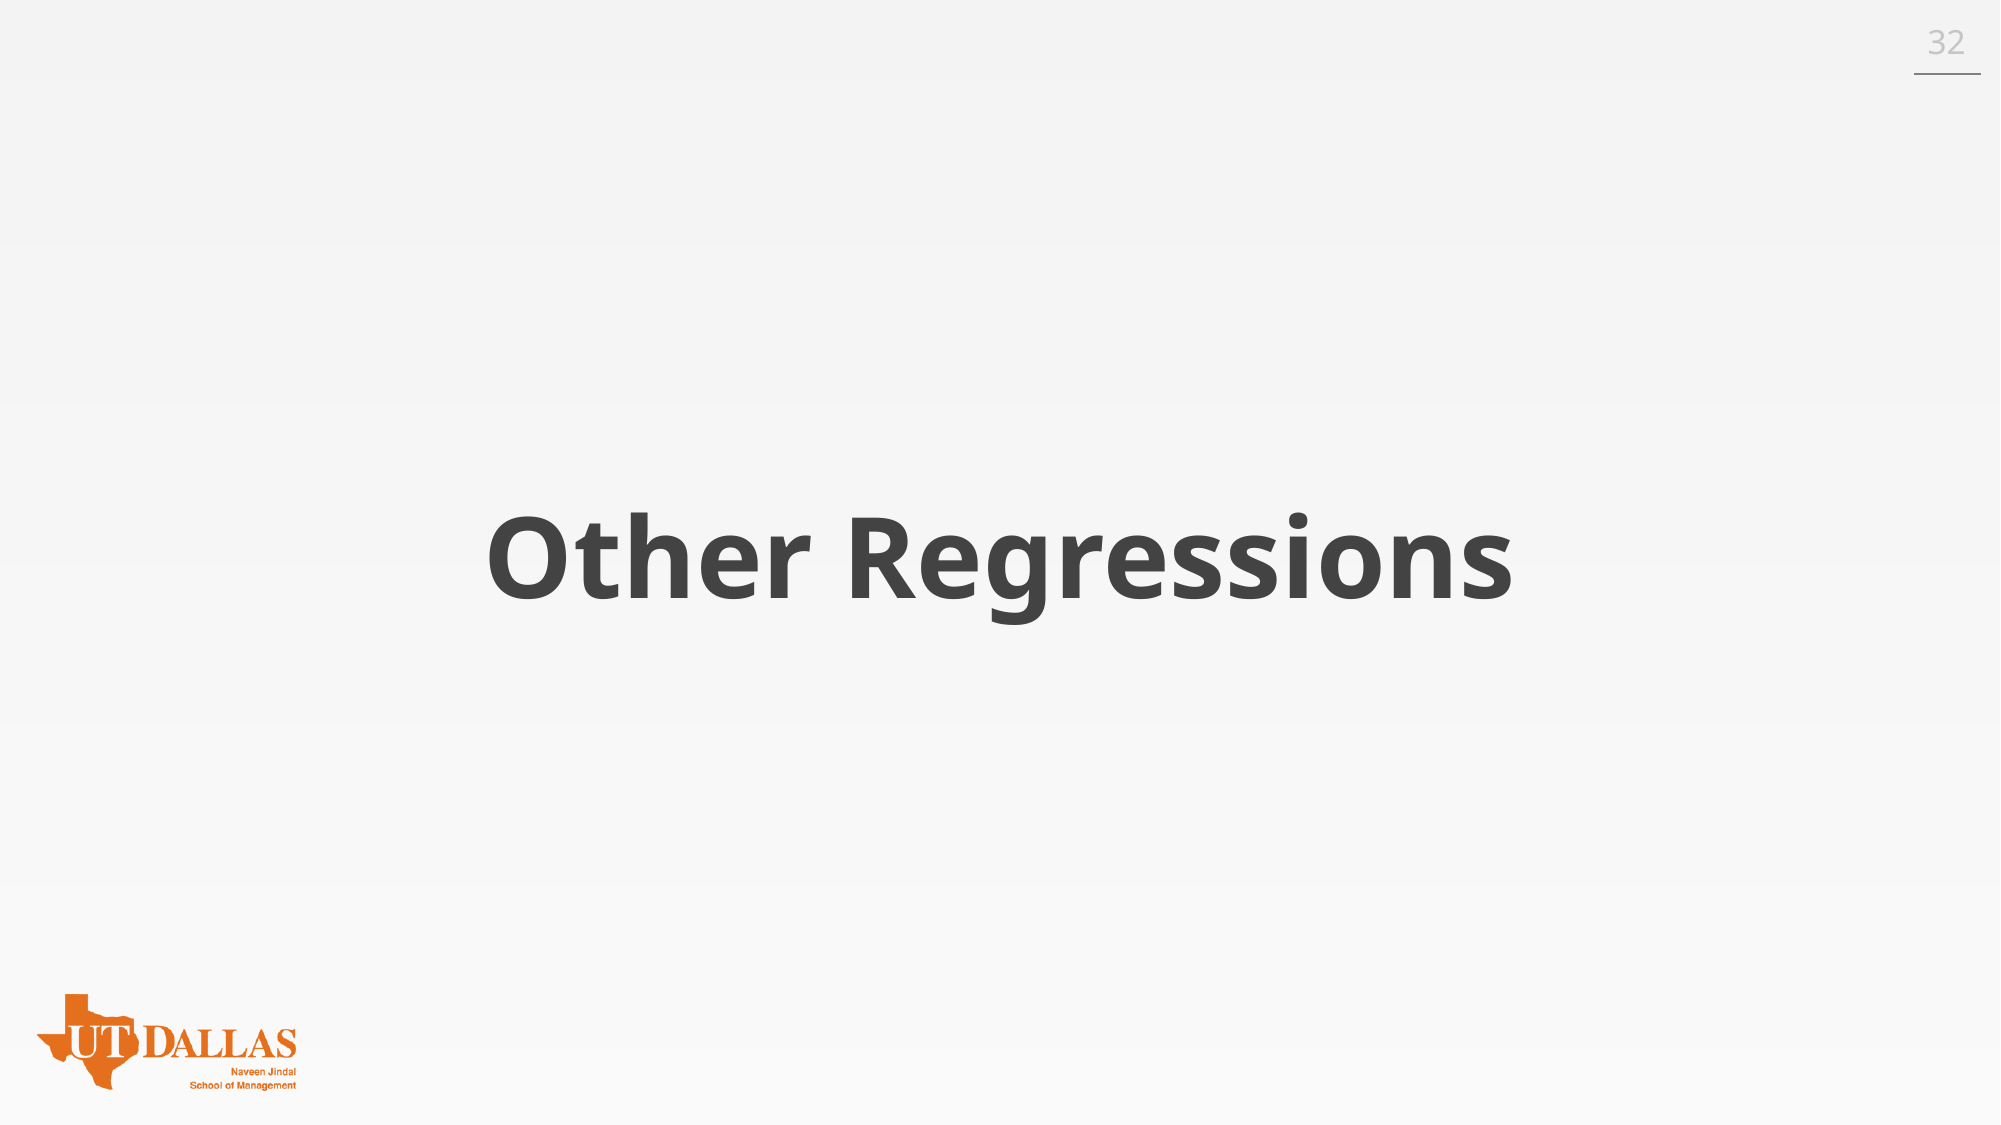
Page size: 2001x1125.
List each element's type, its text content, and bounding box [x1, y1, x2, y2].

slide_number 32 [1896, 13, 1981, 74]
picture [34, 992, 299, 1103]
title Other Regressions [0, 472, 2000, 653]
